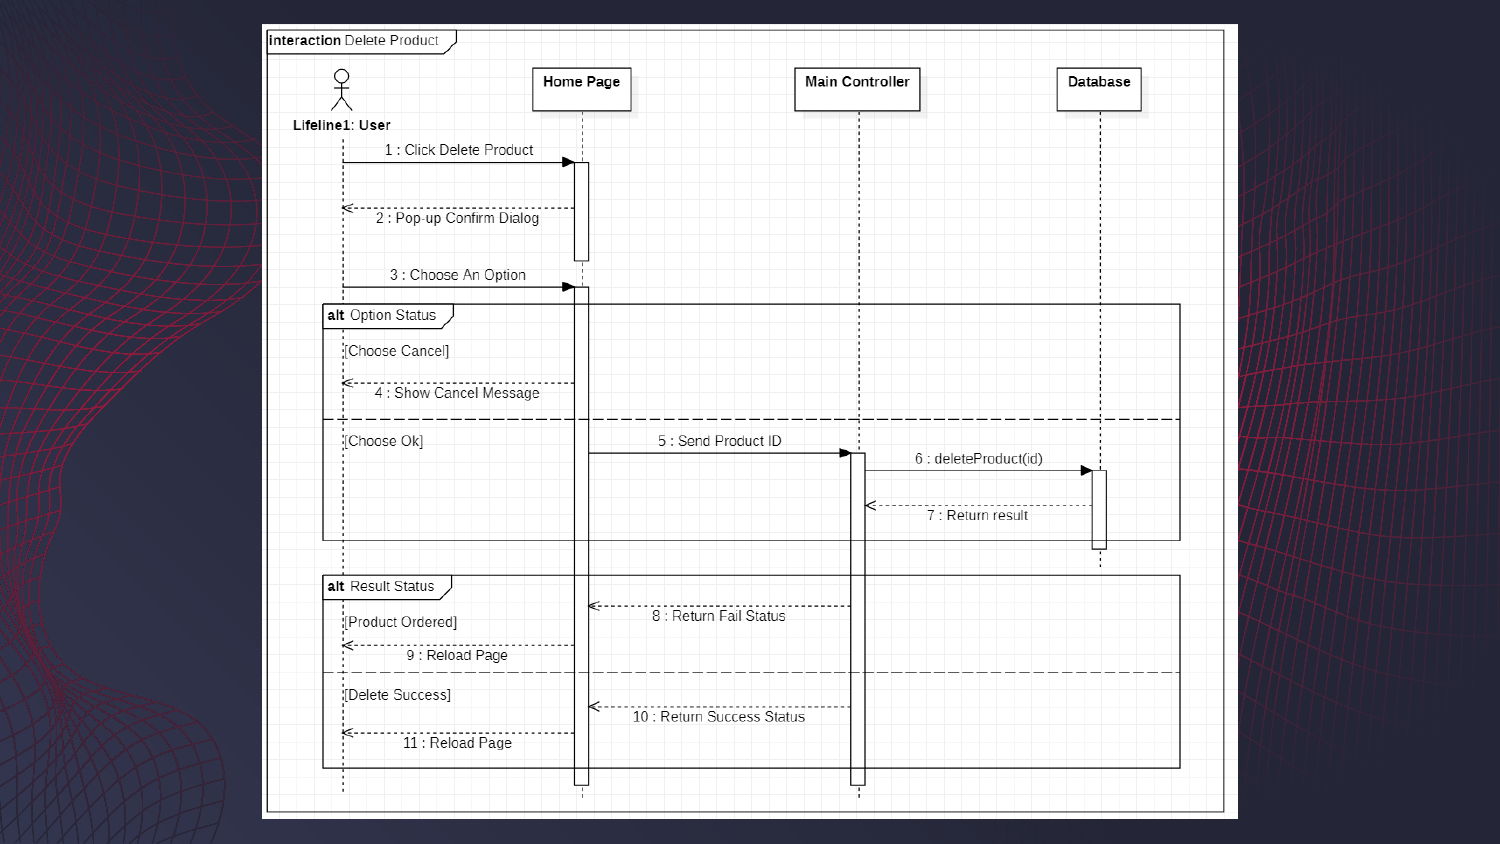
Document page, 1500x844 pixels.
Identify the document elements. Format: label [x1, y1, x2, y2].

picture [262, 24, 1238, 820]
